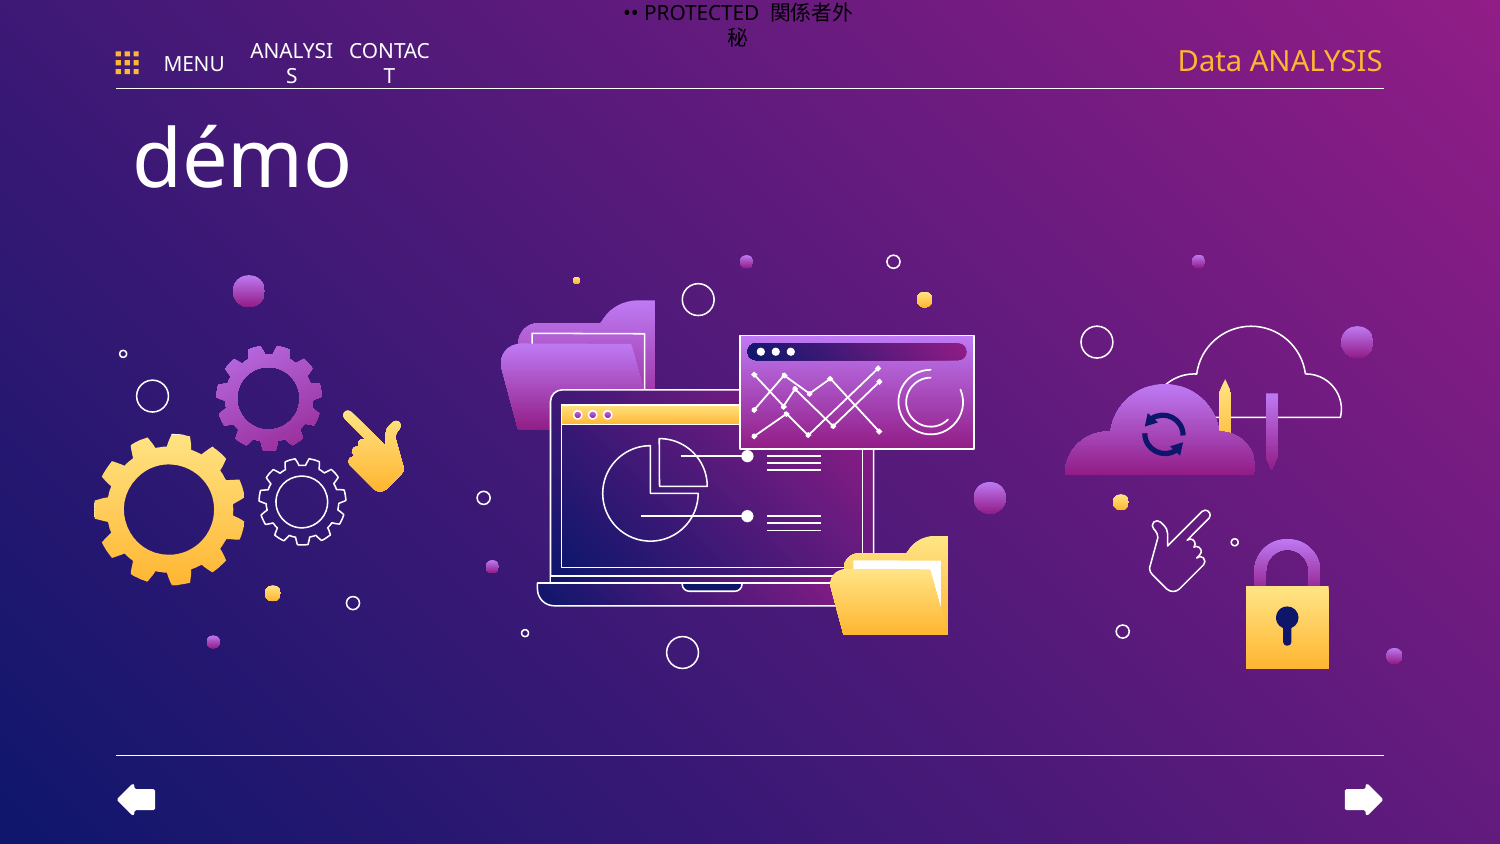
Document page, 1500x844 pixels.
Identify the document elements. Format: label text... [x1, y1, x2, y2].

text_box CONTACT [346, 45, 433, 81]
text_box [1344, 784, 1383, 816]
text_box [1064, 254, 1403, 669]
text_box [109, 45, 145, 81]
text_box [115, 50, 139, 75]
text_box [117, 784, 156, 816]
text_box ANALYSIS [248, 45, 335, 81]
text_box MENU [151, 45, 237, 81]
text_box Data ANALYSIS [1158, 34, 1383, 85]
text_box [476, 254, 1007, 669]
title démo [117, 90, 1383, 191]
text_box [94, 274, 405, 649]
